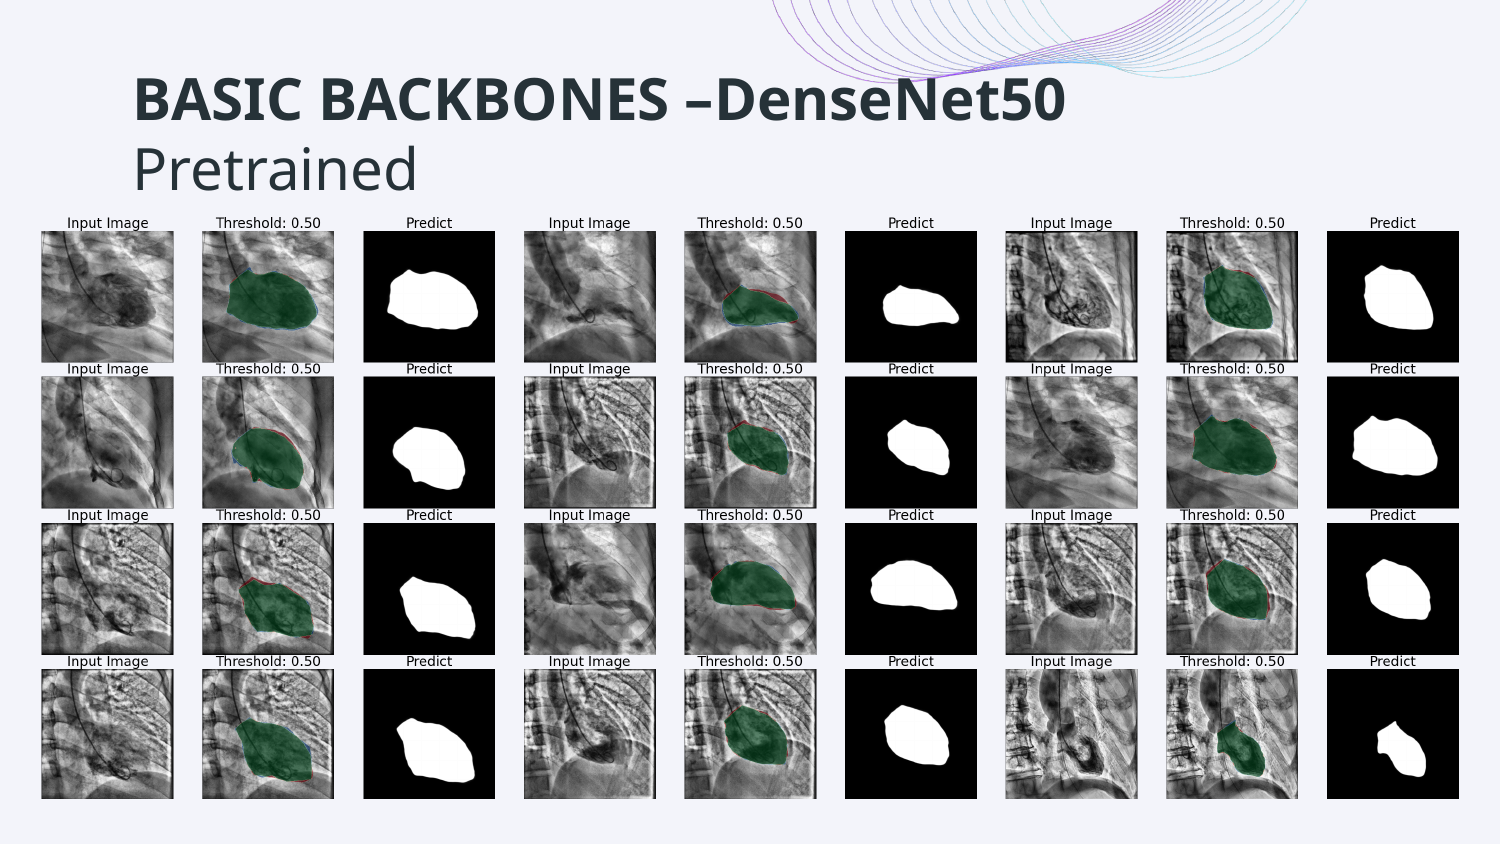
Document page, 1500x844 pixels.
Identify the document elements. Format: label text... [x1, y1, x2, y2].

picture [19, 215, 1481, 799]
title BASIC BACKBONES –DenseNet50 Pretrained [116, 47, 1383, 126]
picture [751, 0, 1500, 102]
